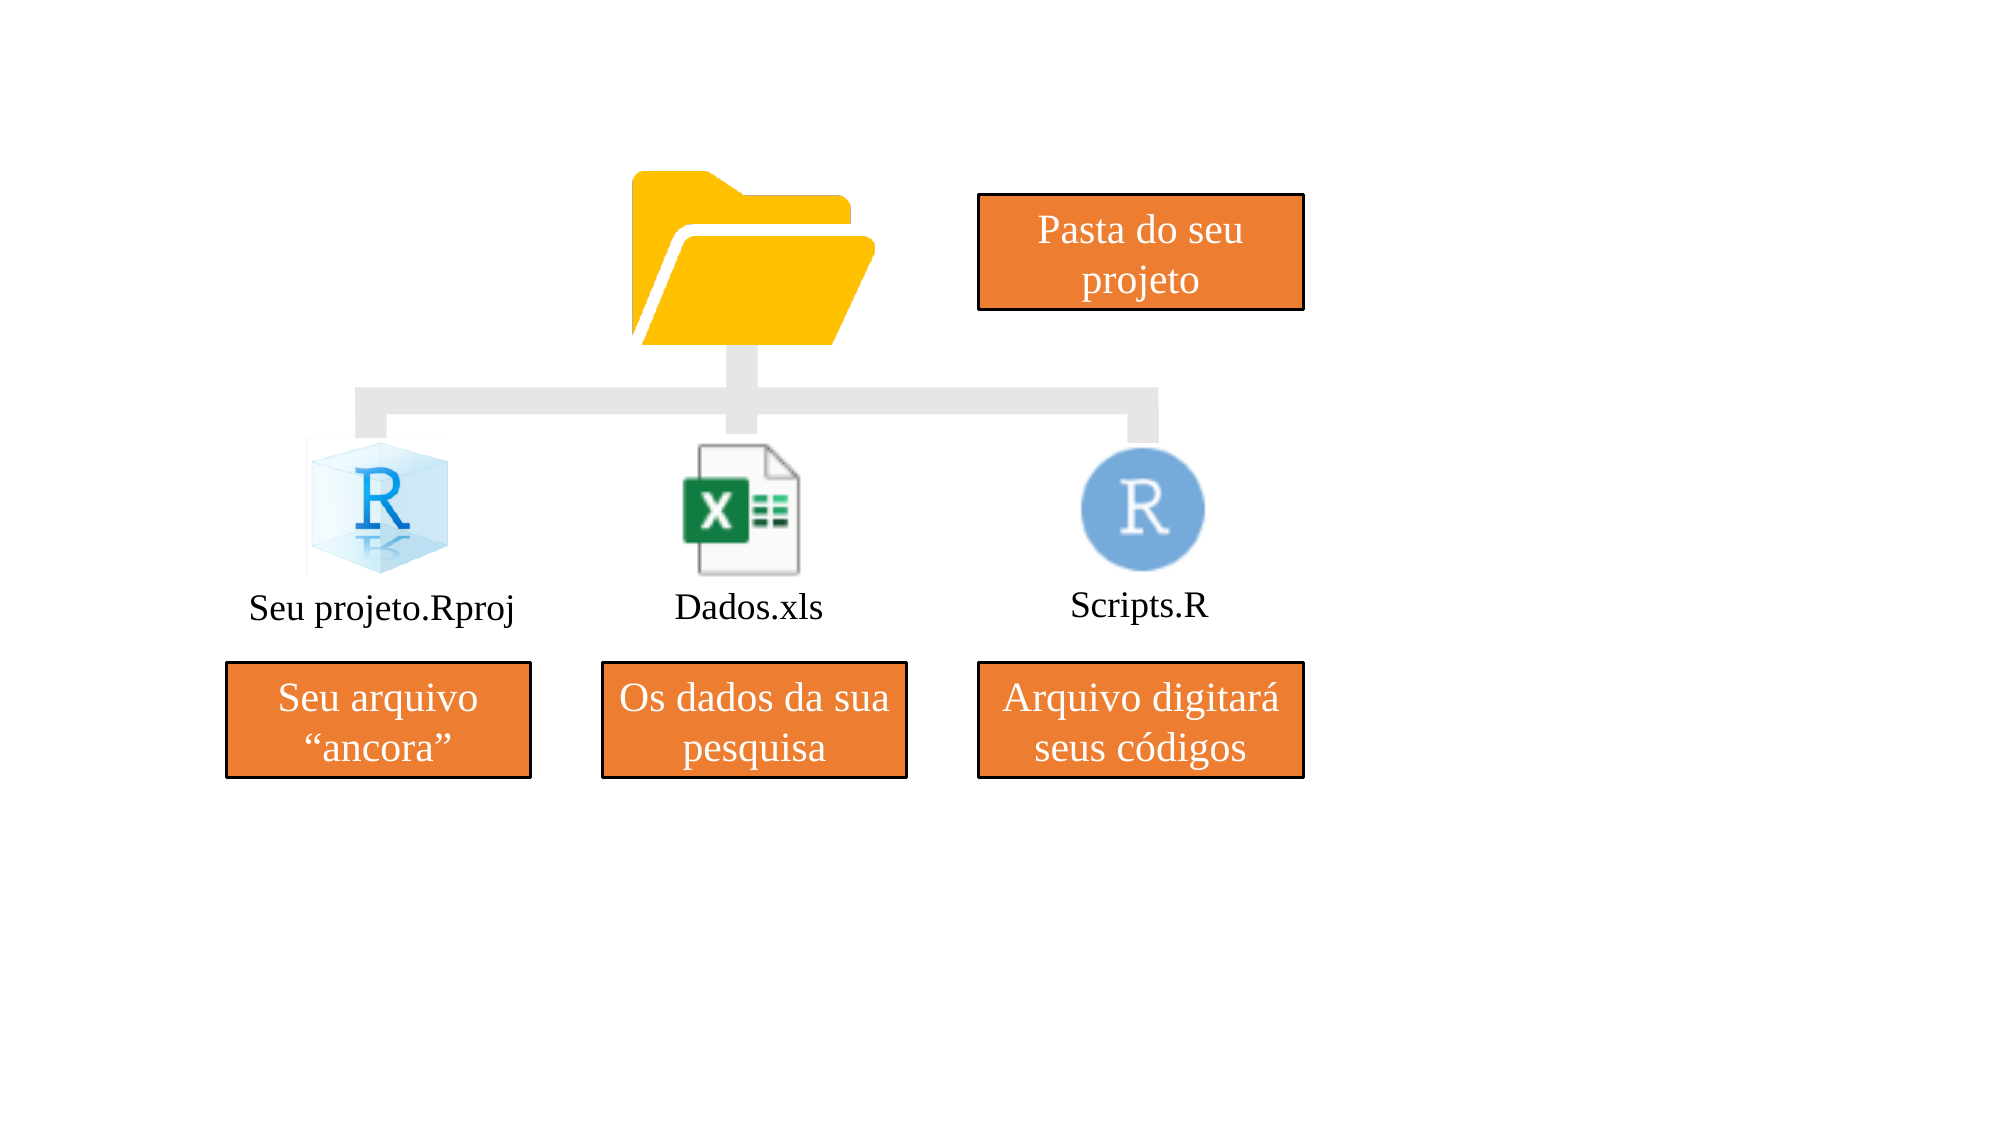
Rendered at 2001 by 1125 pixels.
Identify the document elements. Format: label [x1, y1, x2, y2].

text_box [226, 108, 1304, 779]
